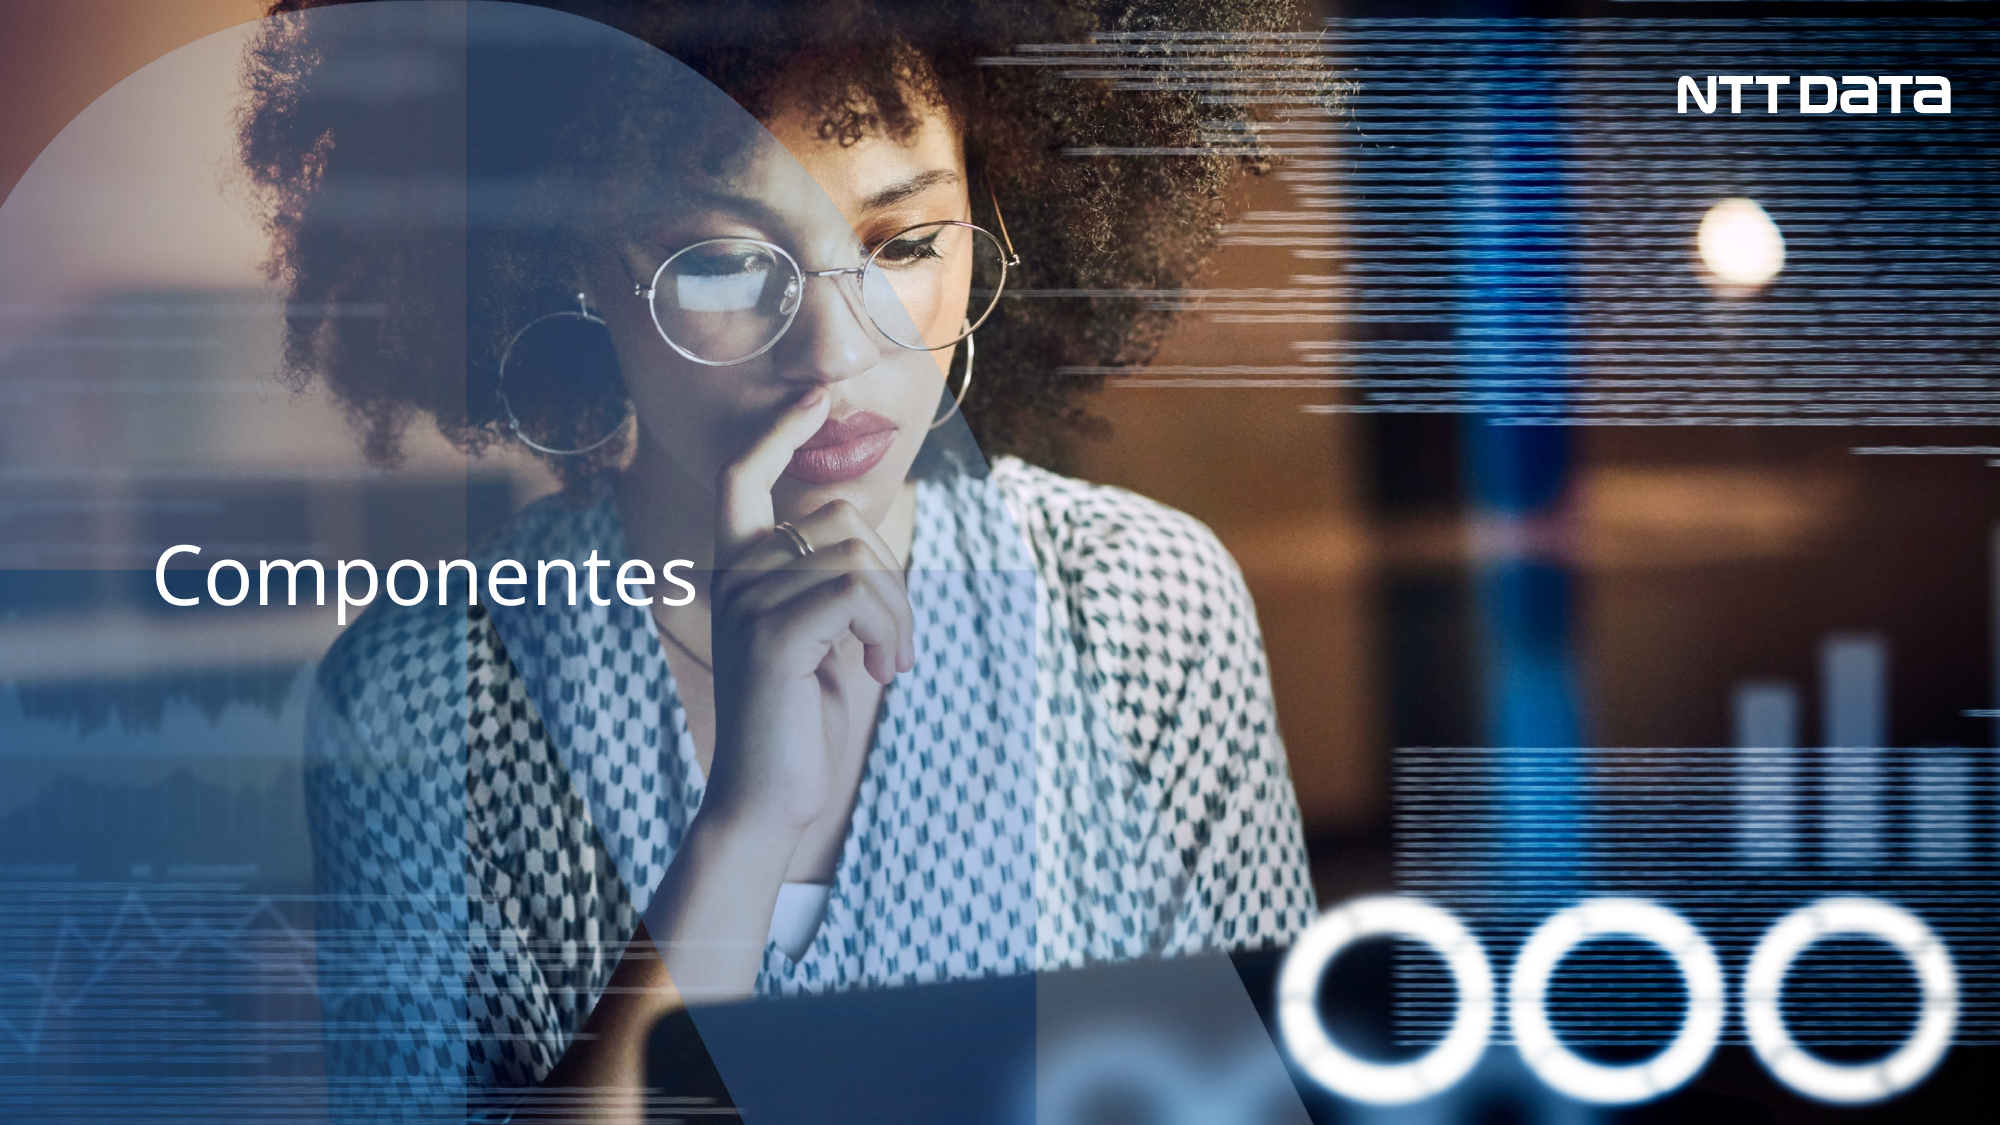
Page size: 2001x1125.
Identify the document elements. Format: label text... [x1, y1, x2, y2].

title Componentes [136, 469, 1335, 688]
picture [0, 0, 2000, 1125]
